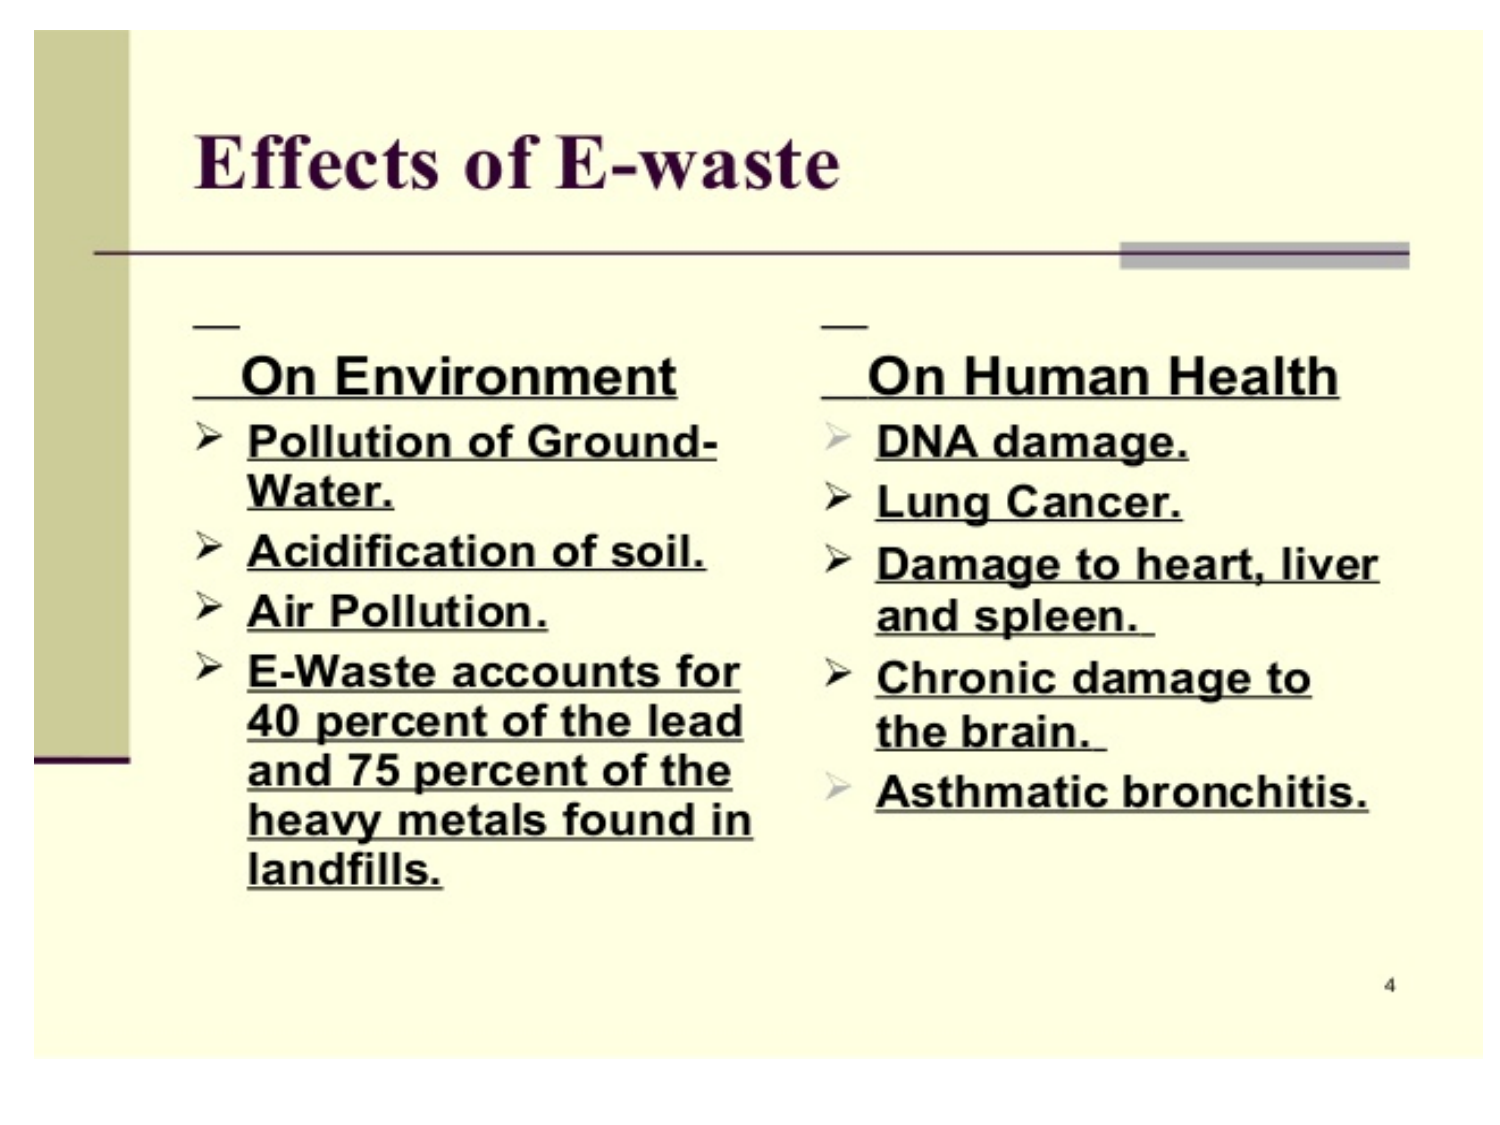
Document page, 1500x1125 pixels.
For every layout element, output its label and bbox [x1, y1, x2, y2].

picture [34, 30, 1483, 1059]
